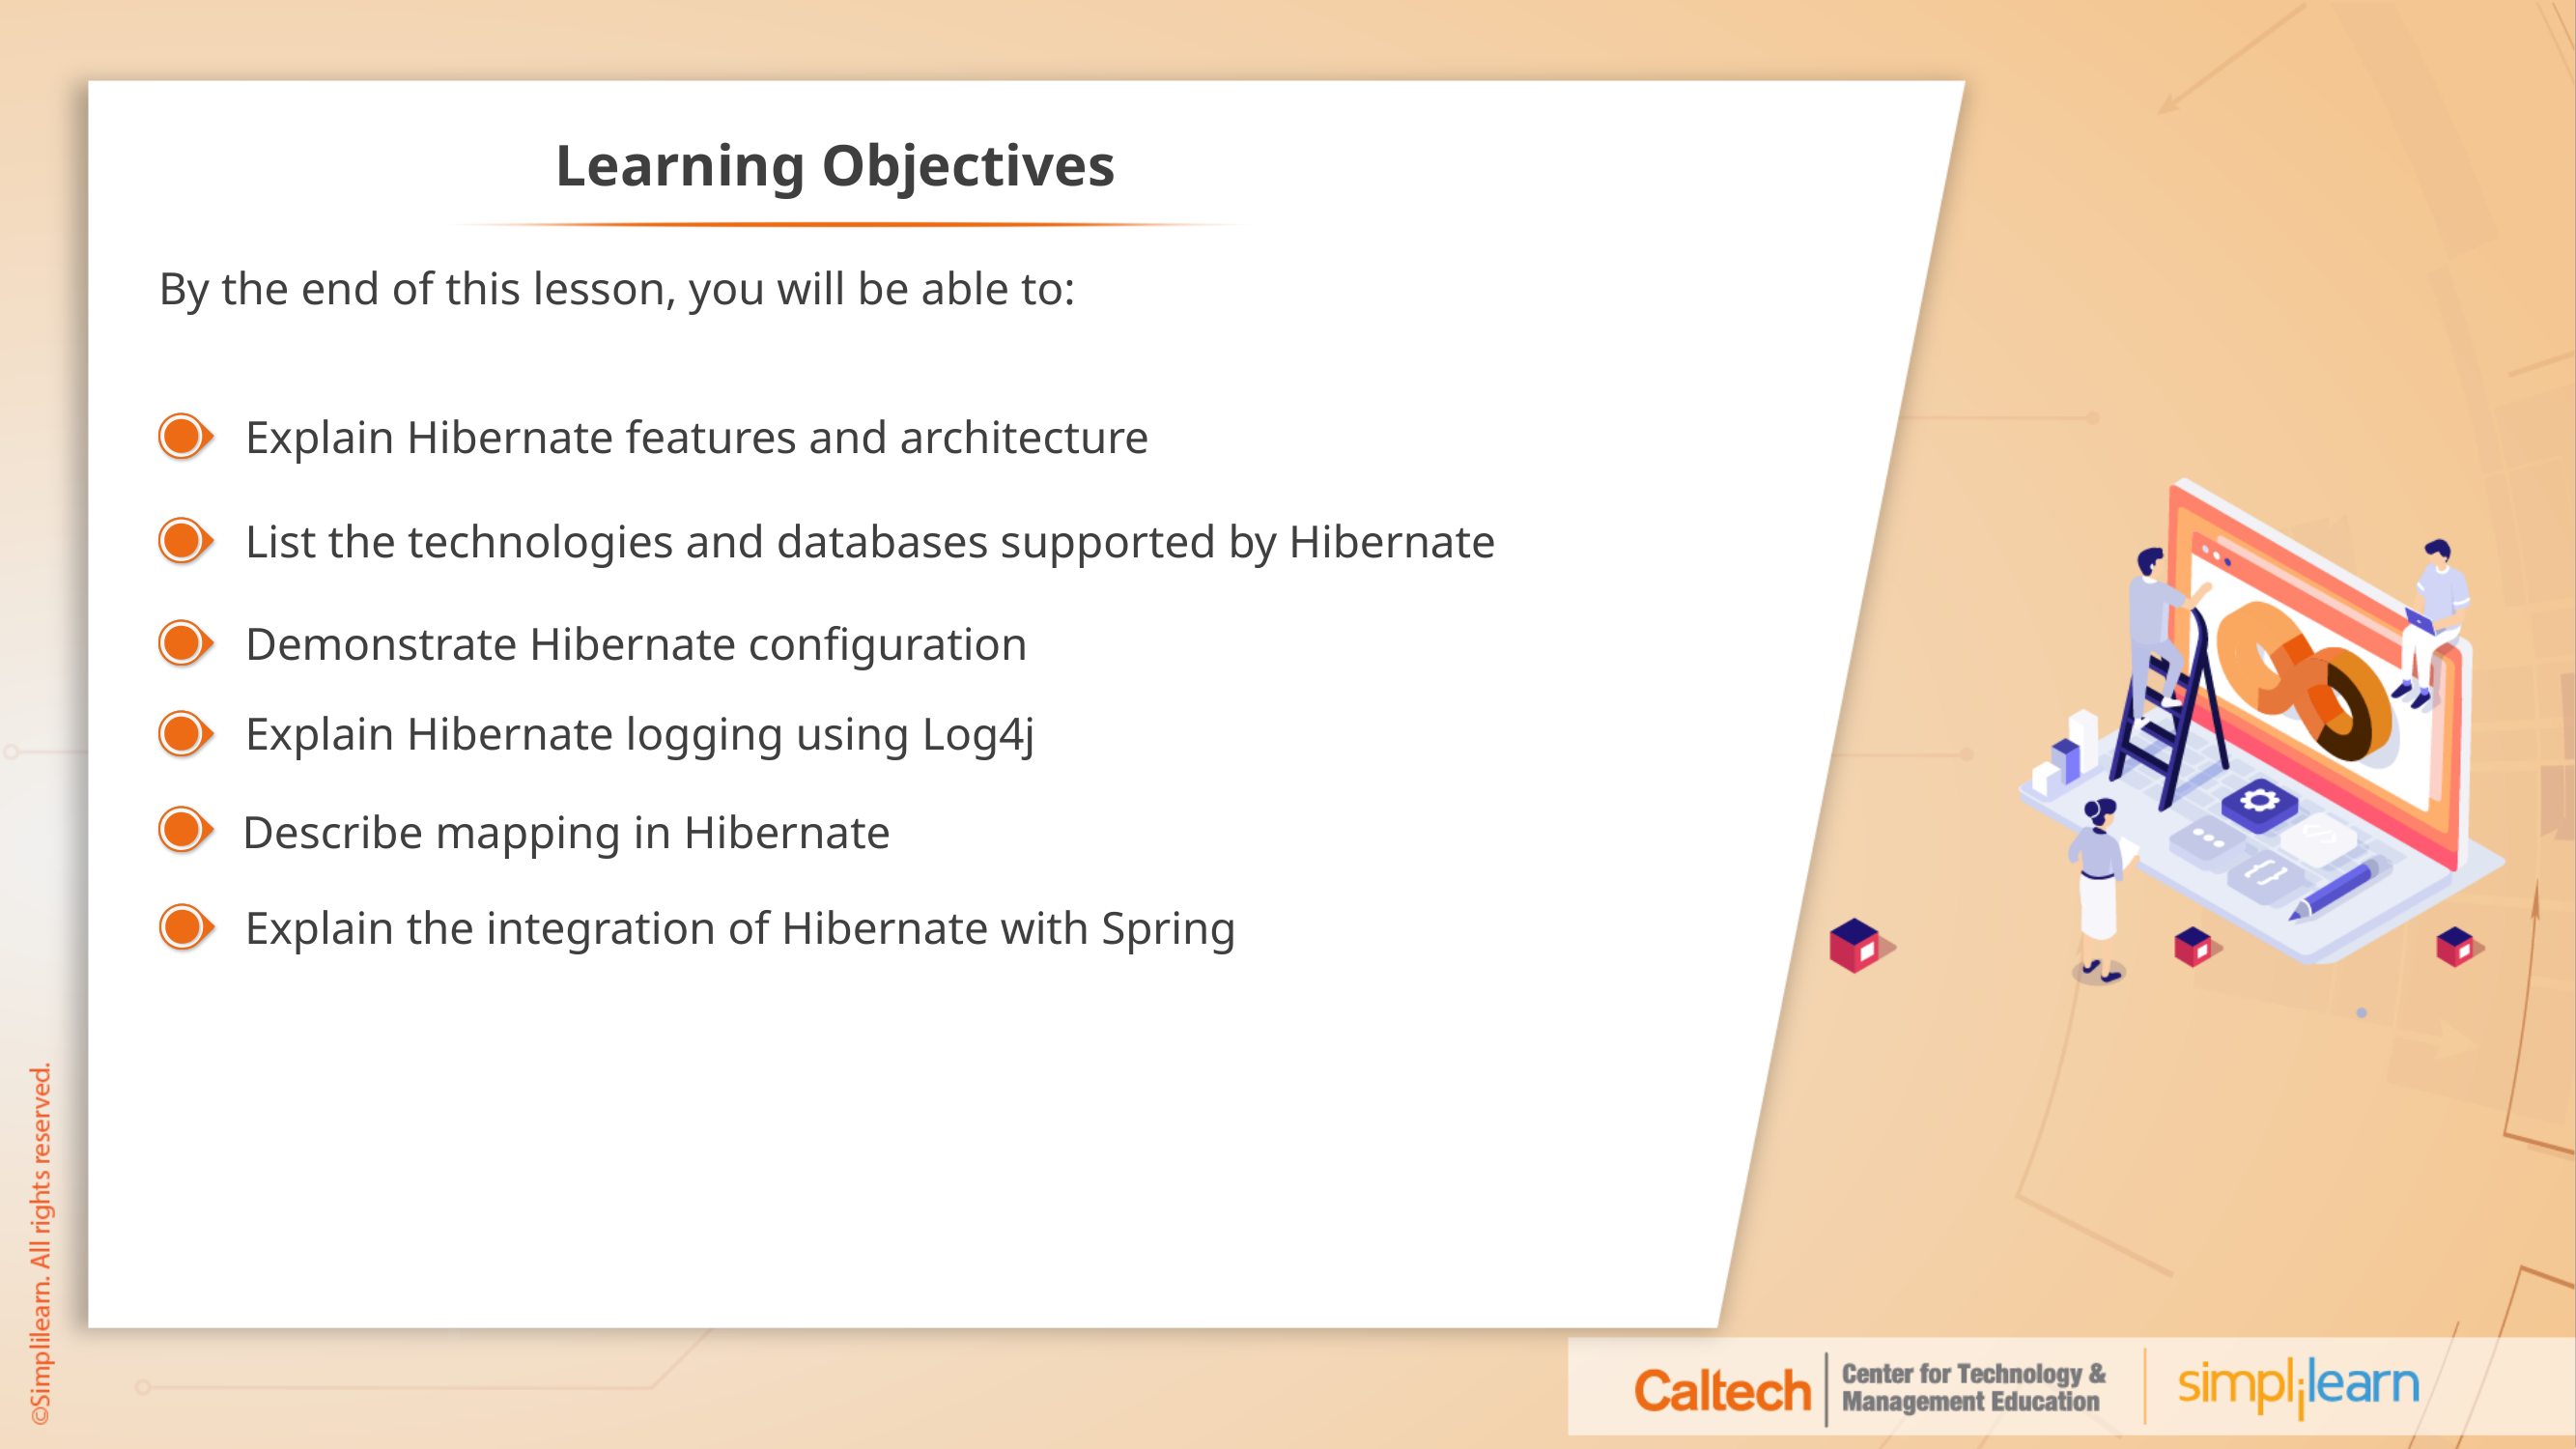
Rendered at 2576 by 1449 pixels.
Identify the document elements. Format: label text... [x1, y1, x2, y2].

text_box Describe mapping in Hibernate [227, 787, 1538, 881]
text_box Explain the integration of Hibernate with Spring [230, 883, 1535, 977]
list List the technologies and databases supported by Hibernate [230, 499, 1535, 587]
picture [0, 0, 2576, 1449]
list Demonstrate Hibernate configuration [230, 603, 1535, 691]
list Explain Hibernate logging using Log4j [230, 693, 1535, 781]
list Explain Hibernate features and architecture [230, 400, 1535, 479]
